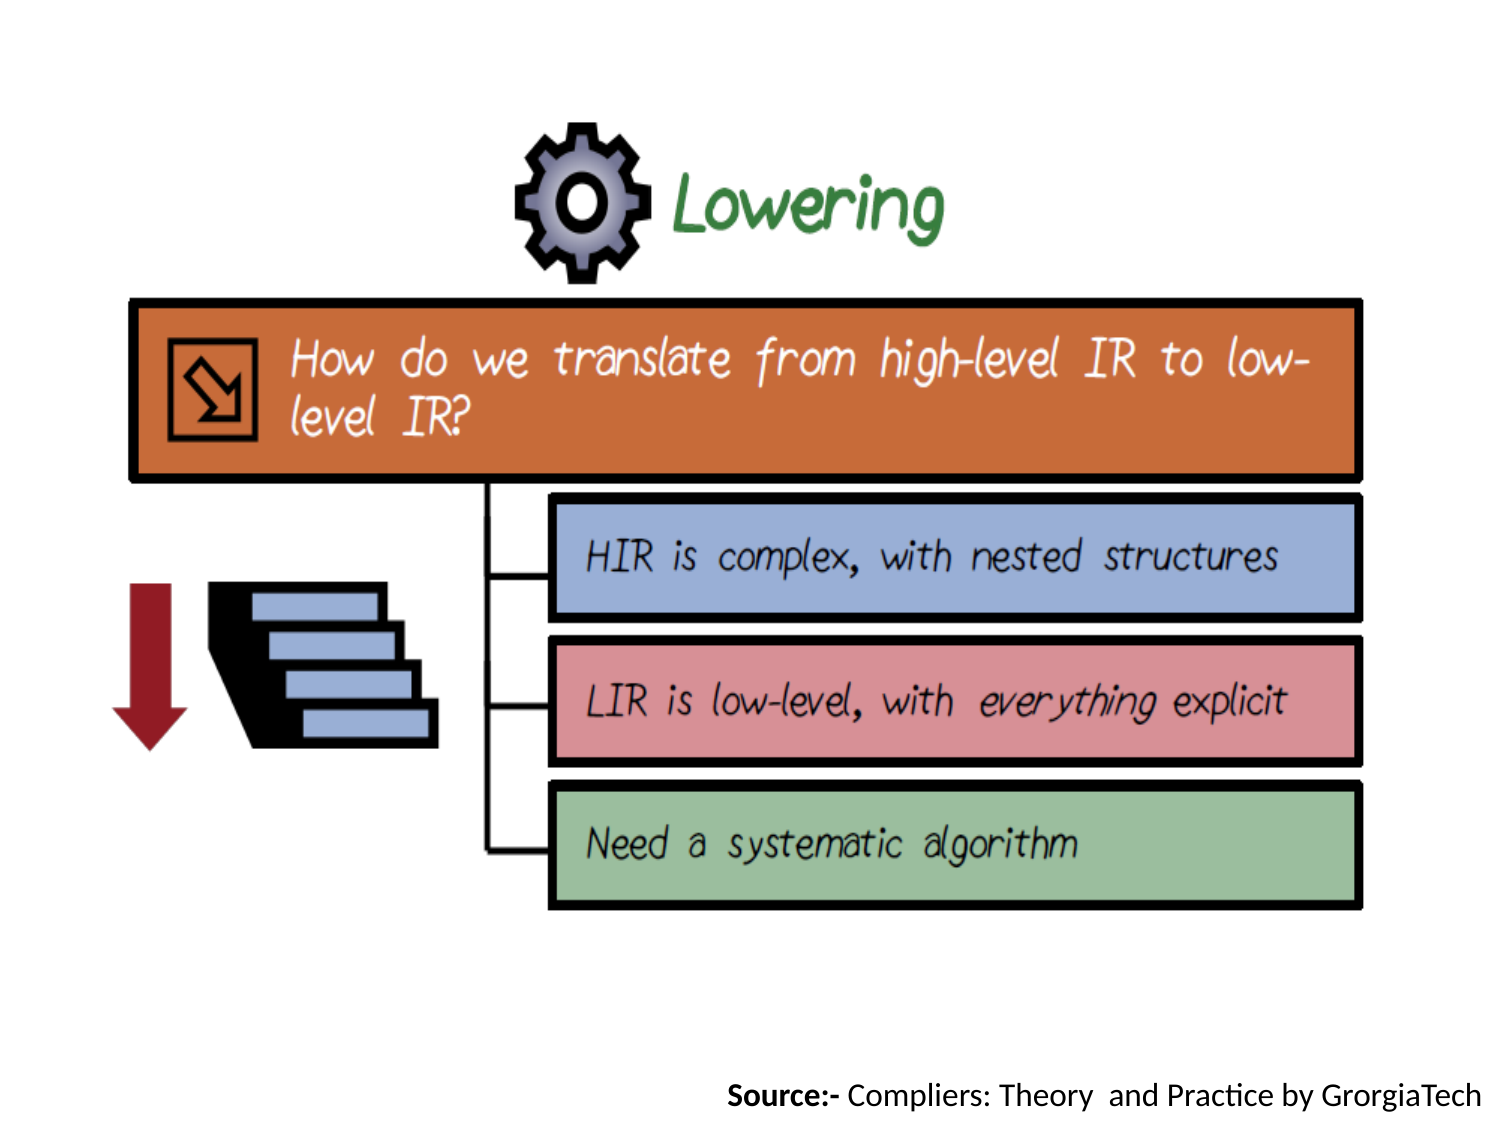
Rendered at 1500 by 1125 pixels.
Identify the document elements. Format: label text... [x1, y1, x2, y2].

text_box Source:- Compliers: Theory and Practice by GrorgiaTech [712, 1065, 1500, 1121]
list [37, 34, 1426, 996]
